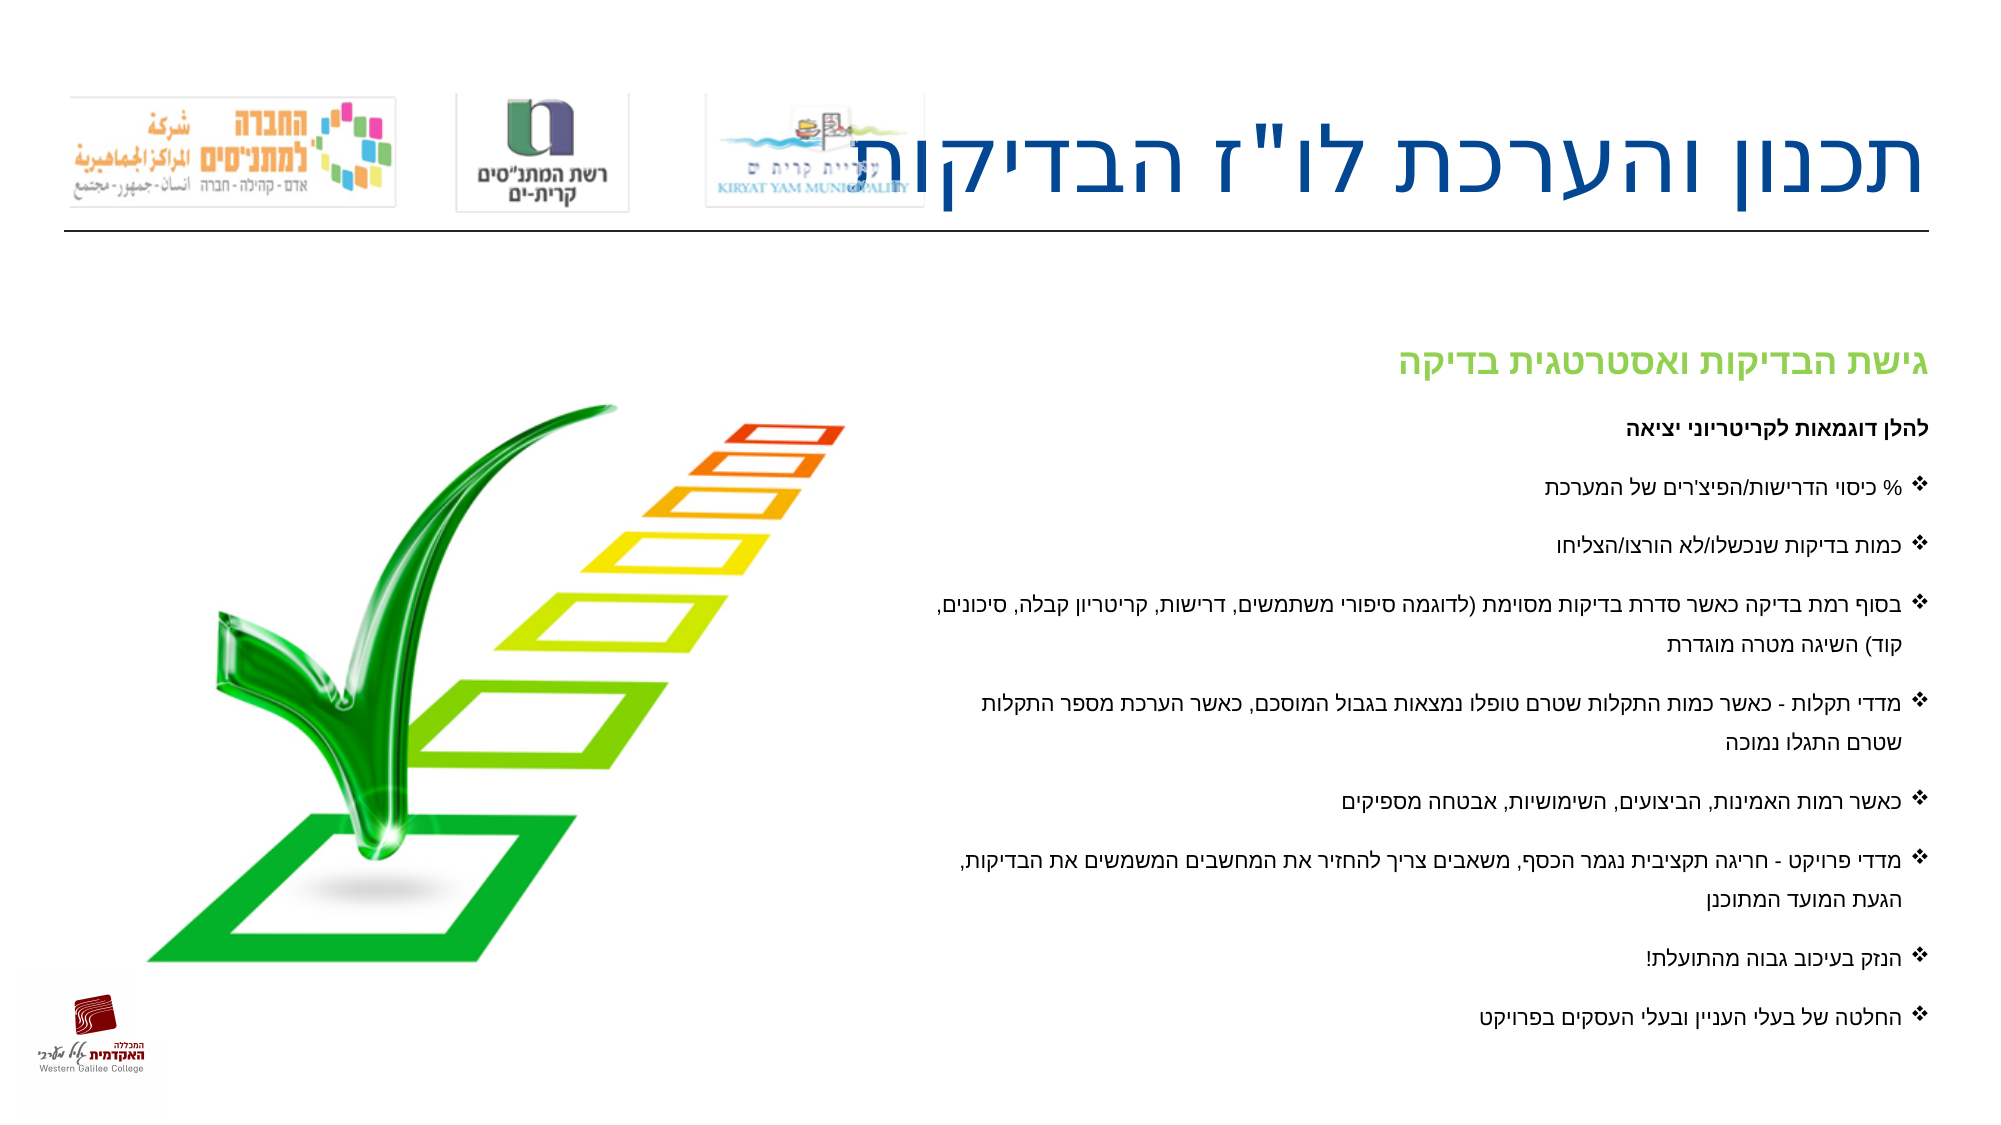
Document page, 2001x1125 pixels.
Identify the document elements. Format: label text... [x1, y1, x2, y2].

title תכנון והערכת לו"ז הבדיקות [64, 55, 1930, 221]
picture [18, 309, 866, 1116]
text_box גישת הבדיקות ואסטרטגית בדיקה להלן דוגמאות לקריטריוני יציאה % כיסוי הדרישות/הפיצ'רים של המערכת כמות בדיקות שנכשלו/לא הורצו/הצליחו בסוף רמת בדיקה כאשר סדרת בדיקות מסוימת (לדוגמה סיפורי משתמשים, דרישות, קריטריון קבלה, סיכונים, קוד) השיגה מטרה מוגדרת מדדי תקלות - כאשר כמות התקלות שטרם טופלו נמצאות בגבול המוסכם, כאשר הערכת מספר התקלות שטרם התגלו נמוכה כאשר רמות האמינות, הביצועים, השימושיות, אבטחה מספיקים מדדי פרויקט - חריגה תקציבית נגמר הכסף, משאבים צריך להחזיר את המחשבים המשמשים את הבדיקות, הגעת המועד המתוכנן הנזק בעיכוב גבוה מהתועלת! החלטה של בעלי העניין ובעלי העסקים בפרויקט [924, 309, 1930, 1043]
picture [70, 93, 925, 213]
